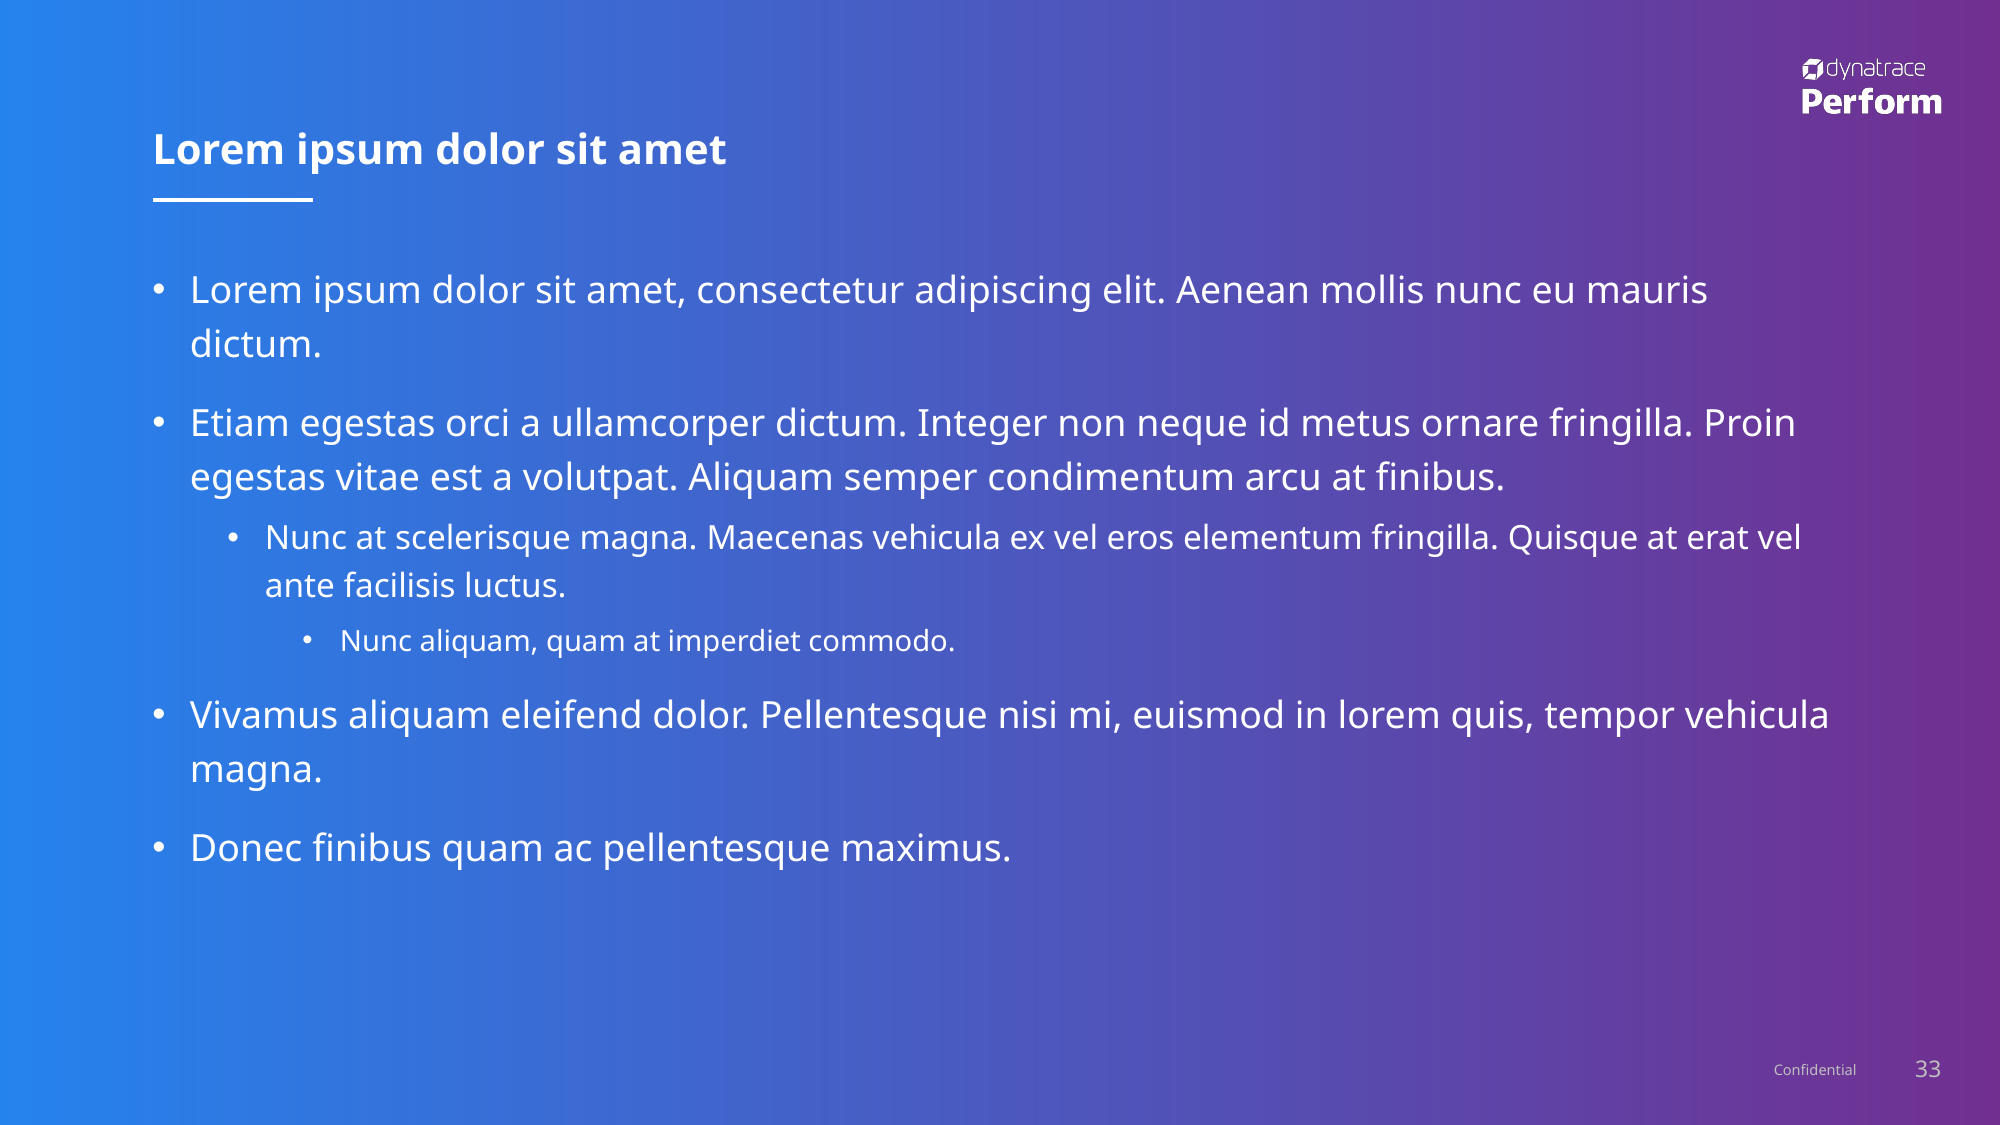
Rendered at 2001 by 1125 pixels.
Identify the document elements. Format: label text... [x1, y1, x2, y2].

list Lorem ipsum dolor sit amet, consectetur adipiscing elit. Aenean mollis nunc eu mauris dictum. Etiam egestas orci a ullamcorper dictum. Integer non neque id metus ornare fringilla. Proin egestas vitae est a volutpat. Aliquam semper condimentum arcu at finibus. Nunc at scelerisque magna. Maecenas vehicula ex vel eros elementum fringilla. Quisque at erat vel ante facilisis luctus. Nunc aliquam, quam at imperdiet commodo. Vivamus aliquam eleifend dolor. Pellentesque nisi mi, euismod in lorem quis, tempor vehicula magna. Donec finibus quam ac pellentesque maximus. [137, 249, 1863, 1014]
title Lorem ipsum dolor sit amet [137, 59, 1863, 181]
picture [1797, 51, 1945, 125]
